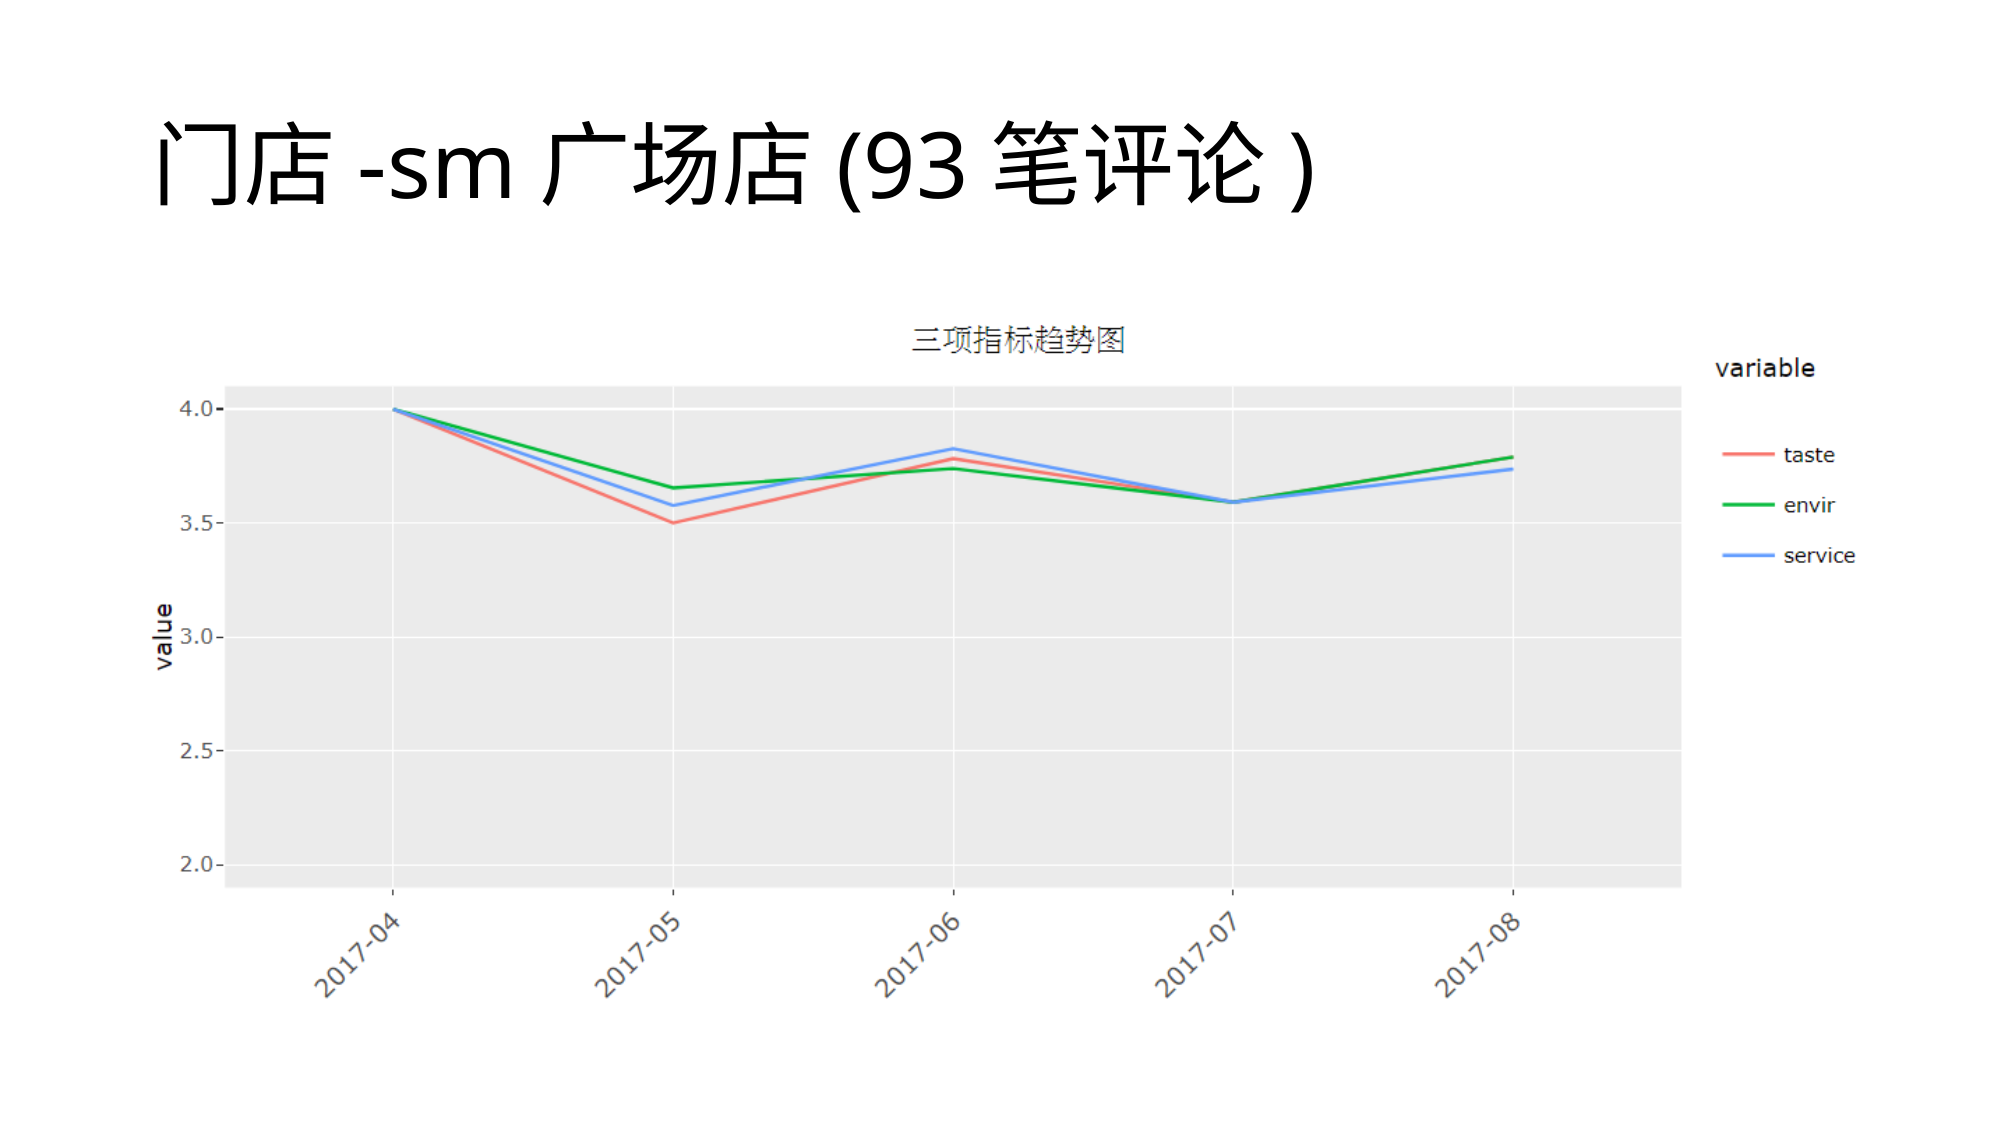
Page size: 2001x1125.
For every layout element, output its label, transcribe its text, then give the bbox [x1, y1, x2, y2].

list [137, 303, 1863, 1010]
title 门店-sm广场店(93笔评论) [137, 59, 1863, 278]
